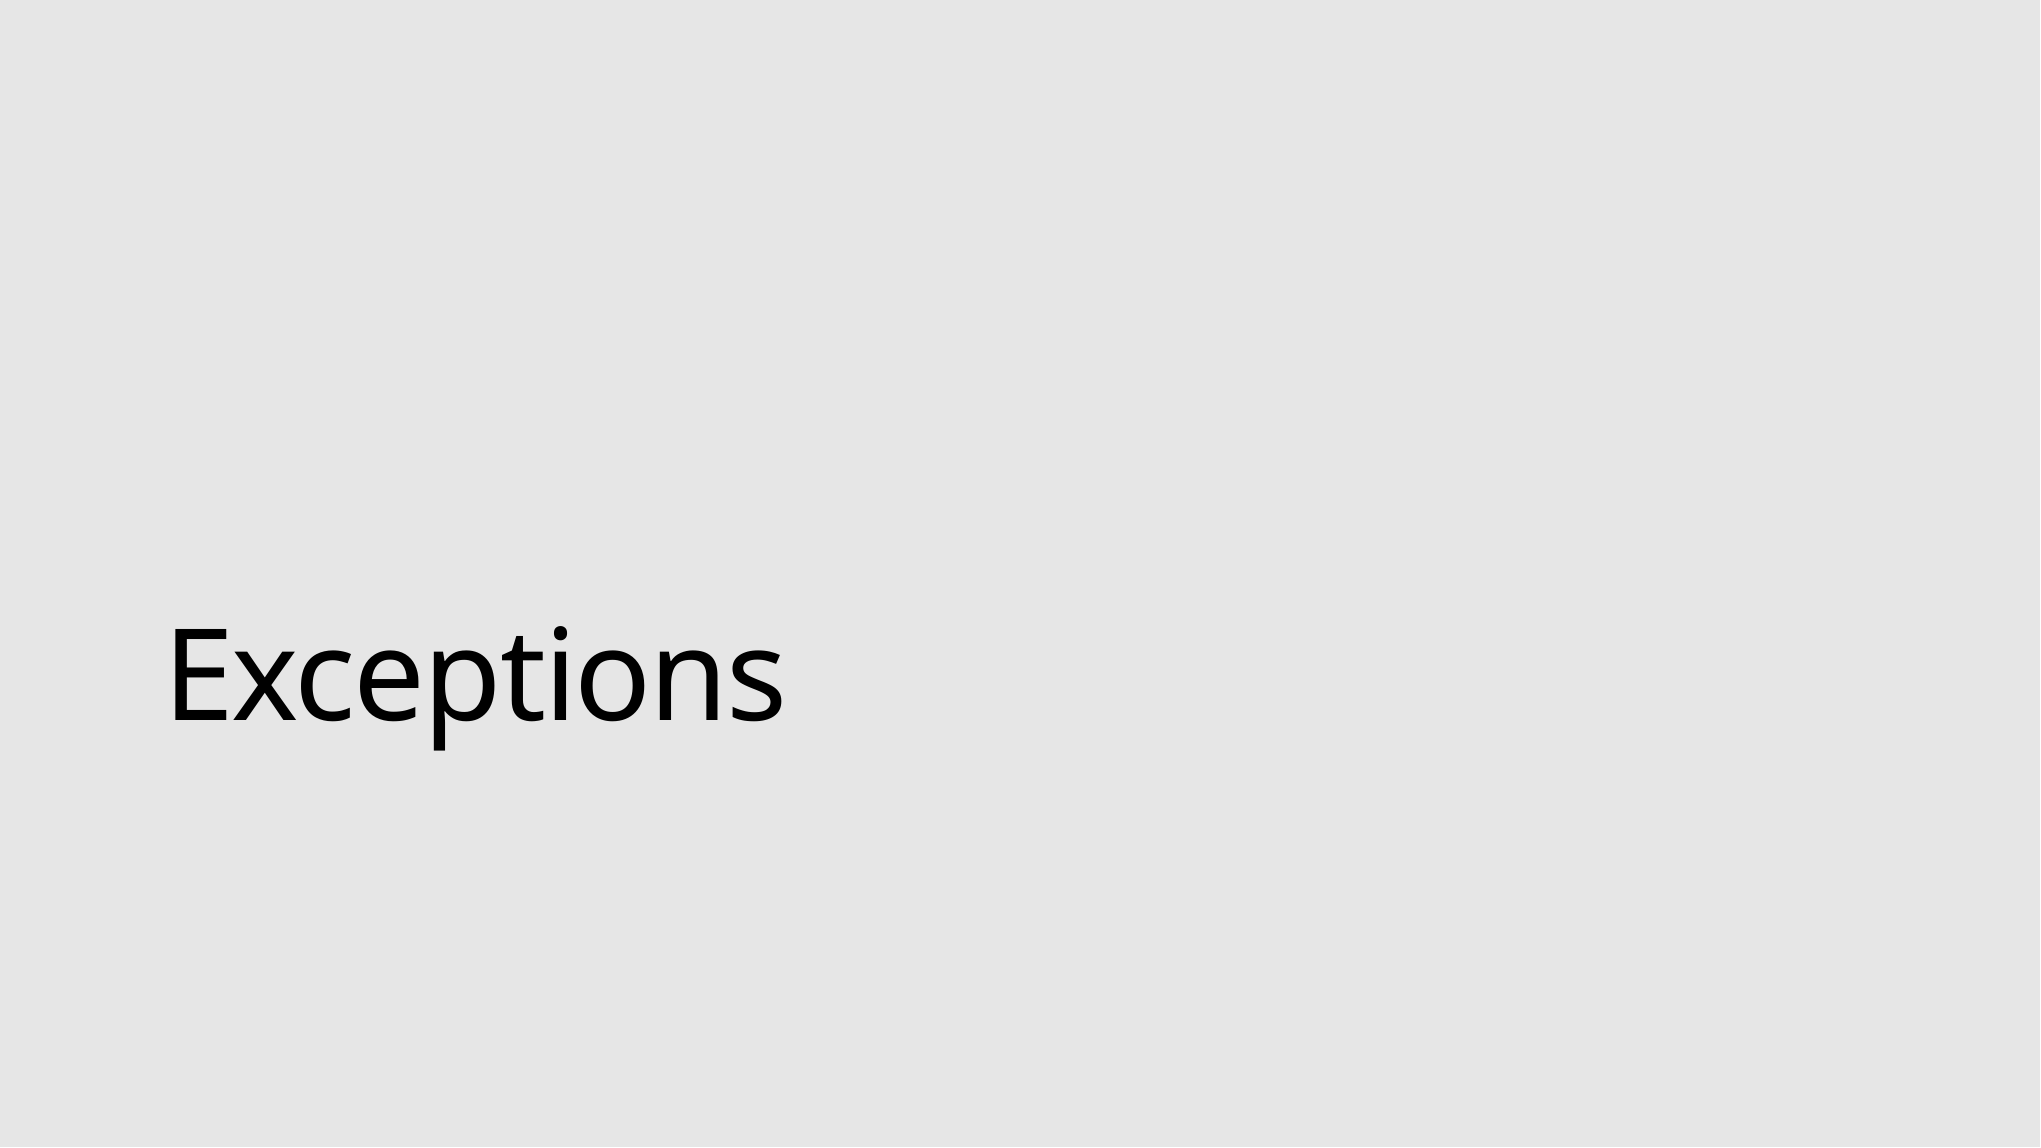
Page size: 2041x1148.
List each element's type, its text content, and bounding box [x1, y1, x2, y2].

title Exceptions [139, 286, 1899, 764]
